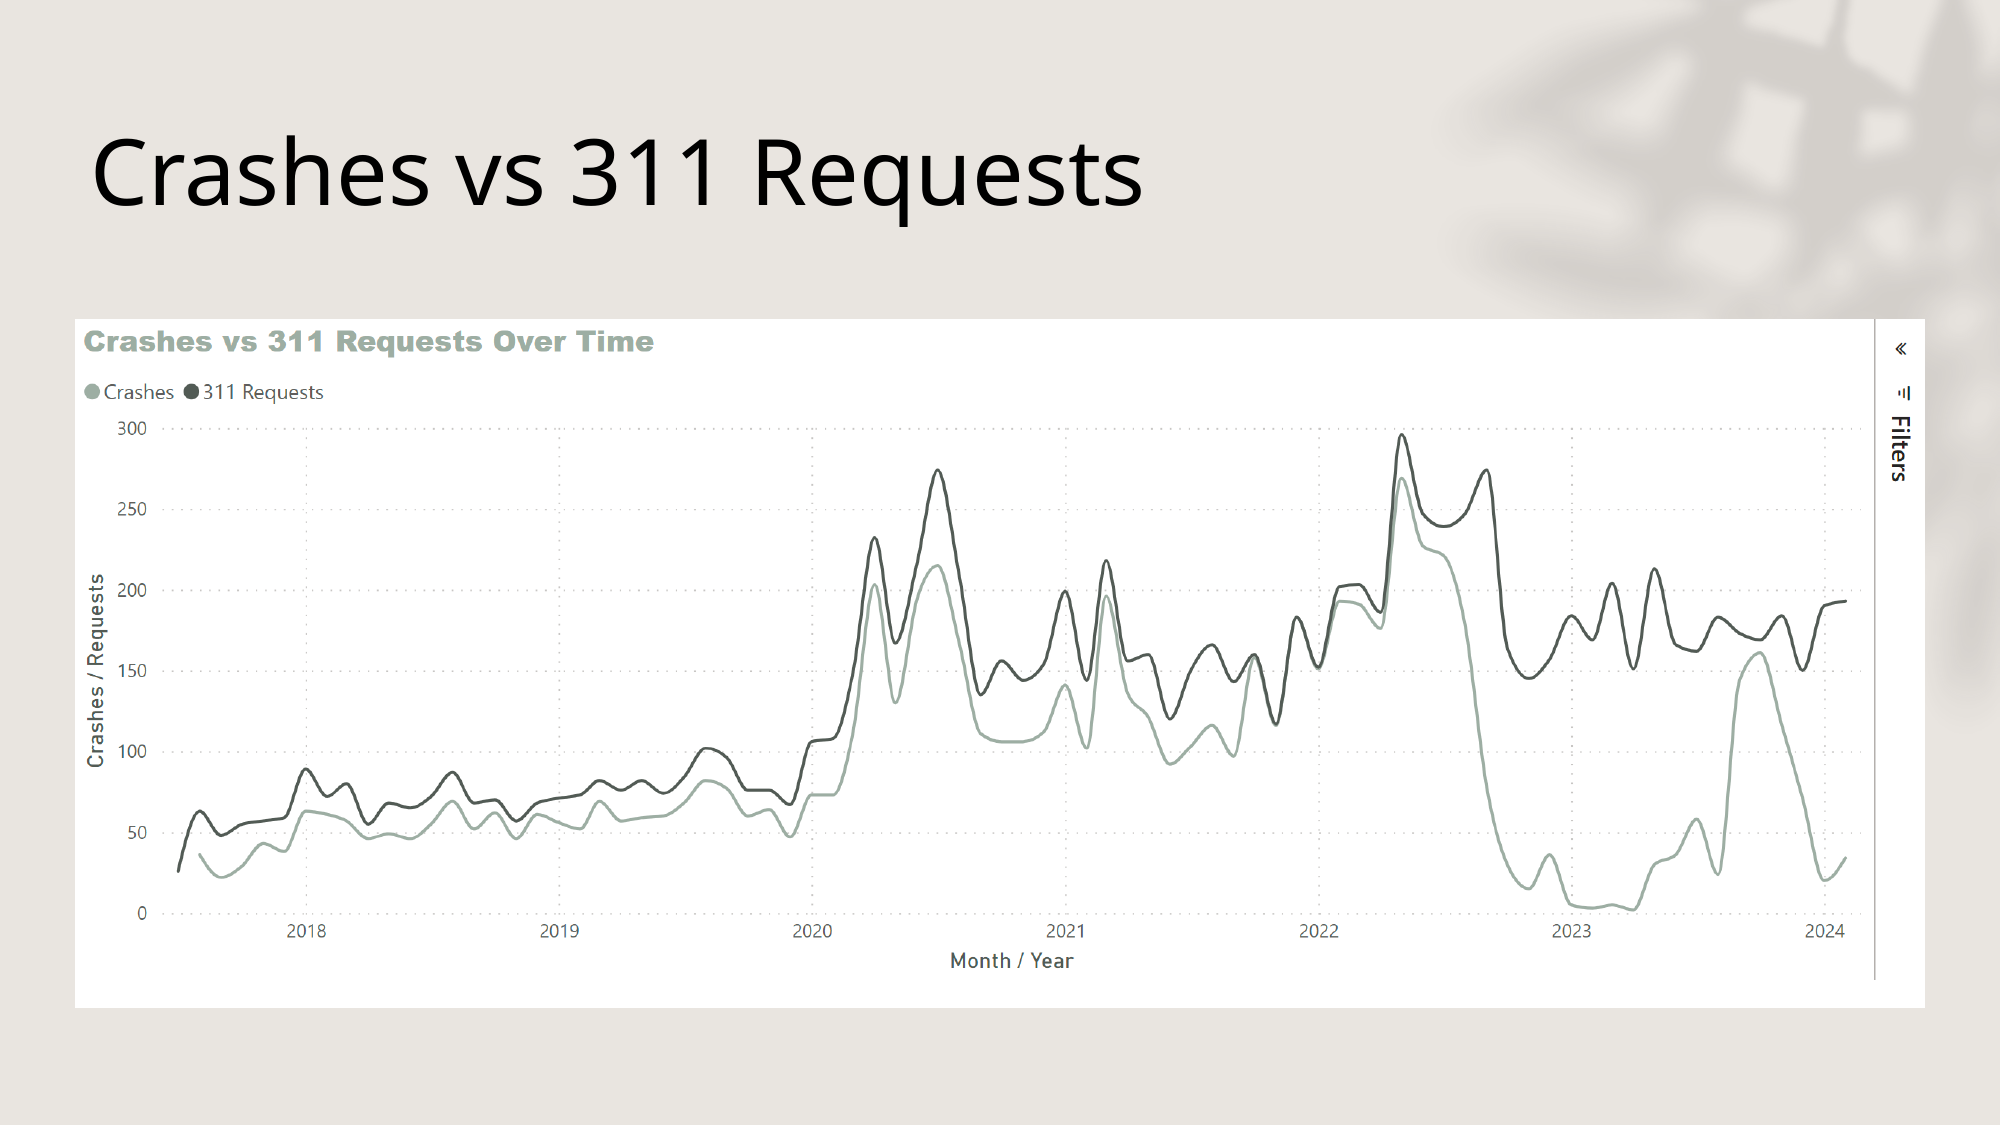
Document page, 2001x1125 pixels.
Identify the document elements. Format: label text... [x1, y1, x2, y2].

picture [75, 319, 1925, 1008]
title Crashes vs 311 Requests [75, 60, 1863, 278]
